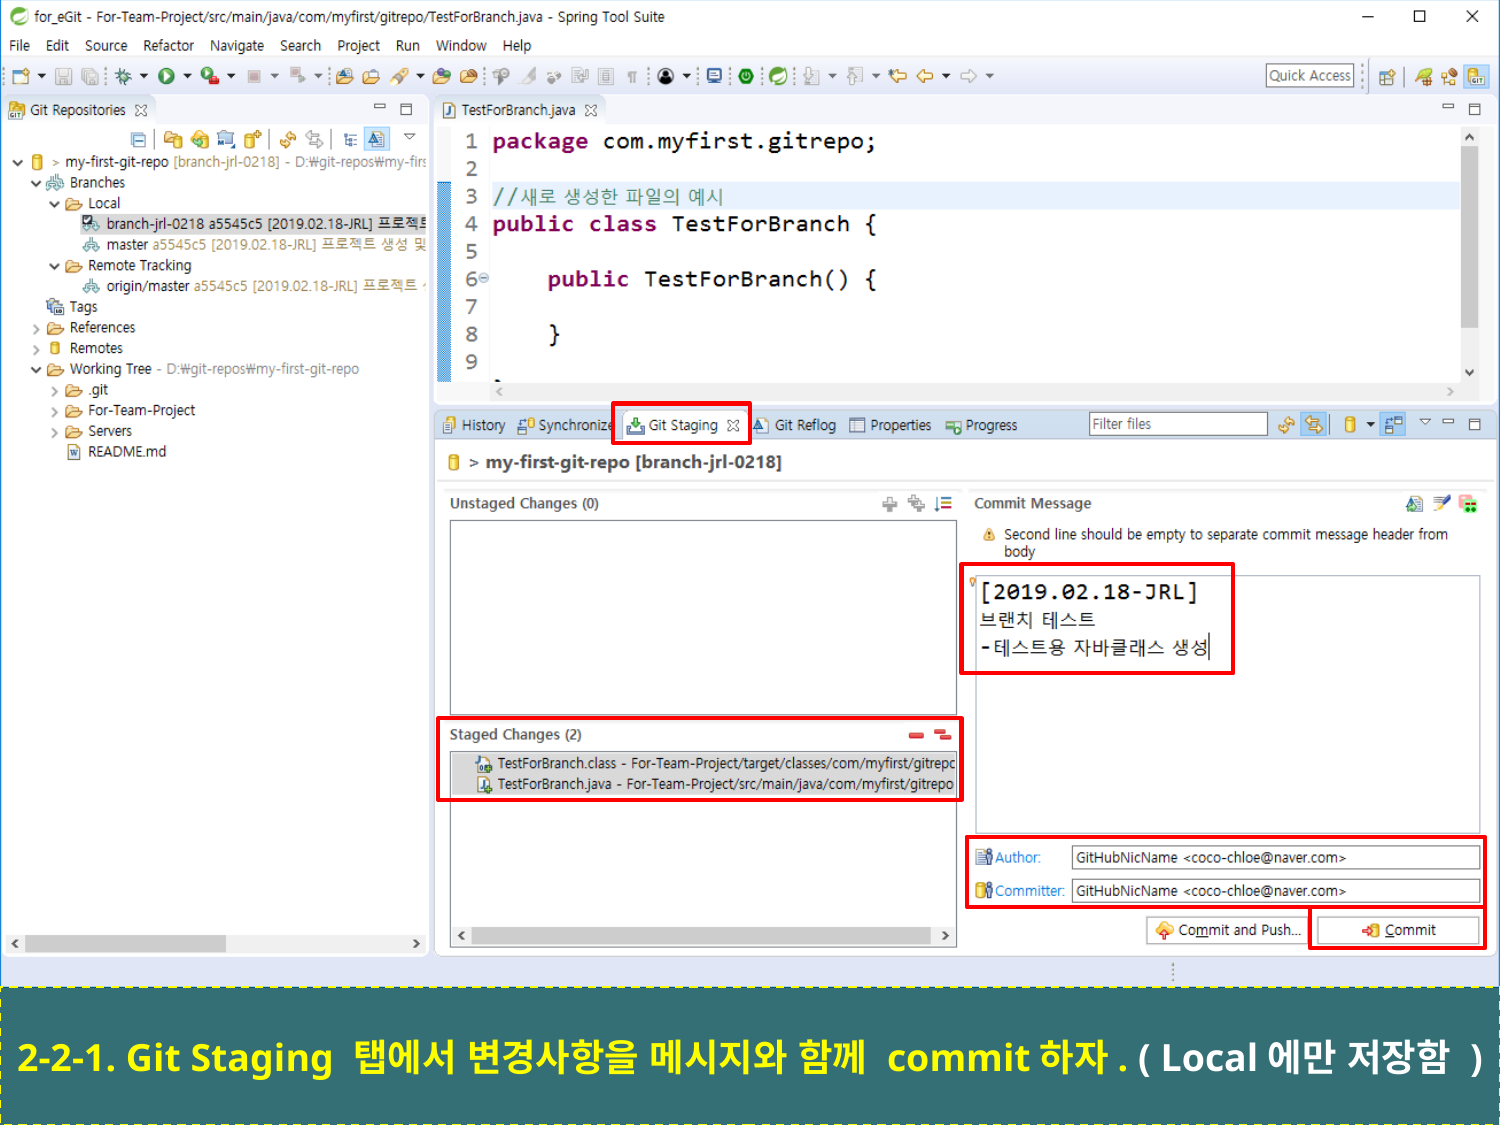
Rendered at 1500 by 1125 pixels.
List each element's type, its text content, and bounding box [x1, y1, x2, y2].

picture [0, 0, 1500, 988]
text_box 2-2-1. Git Staging 탭에서 변경사항을 메시지와 함께 commit하자. ( Local에만 저장함 ) [0, 994, 1500, 1125]
